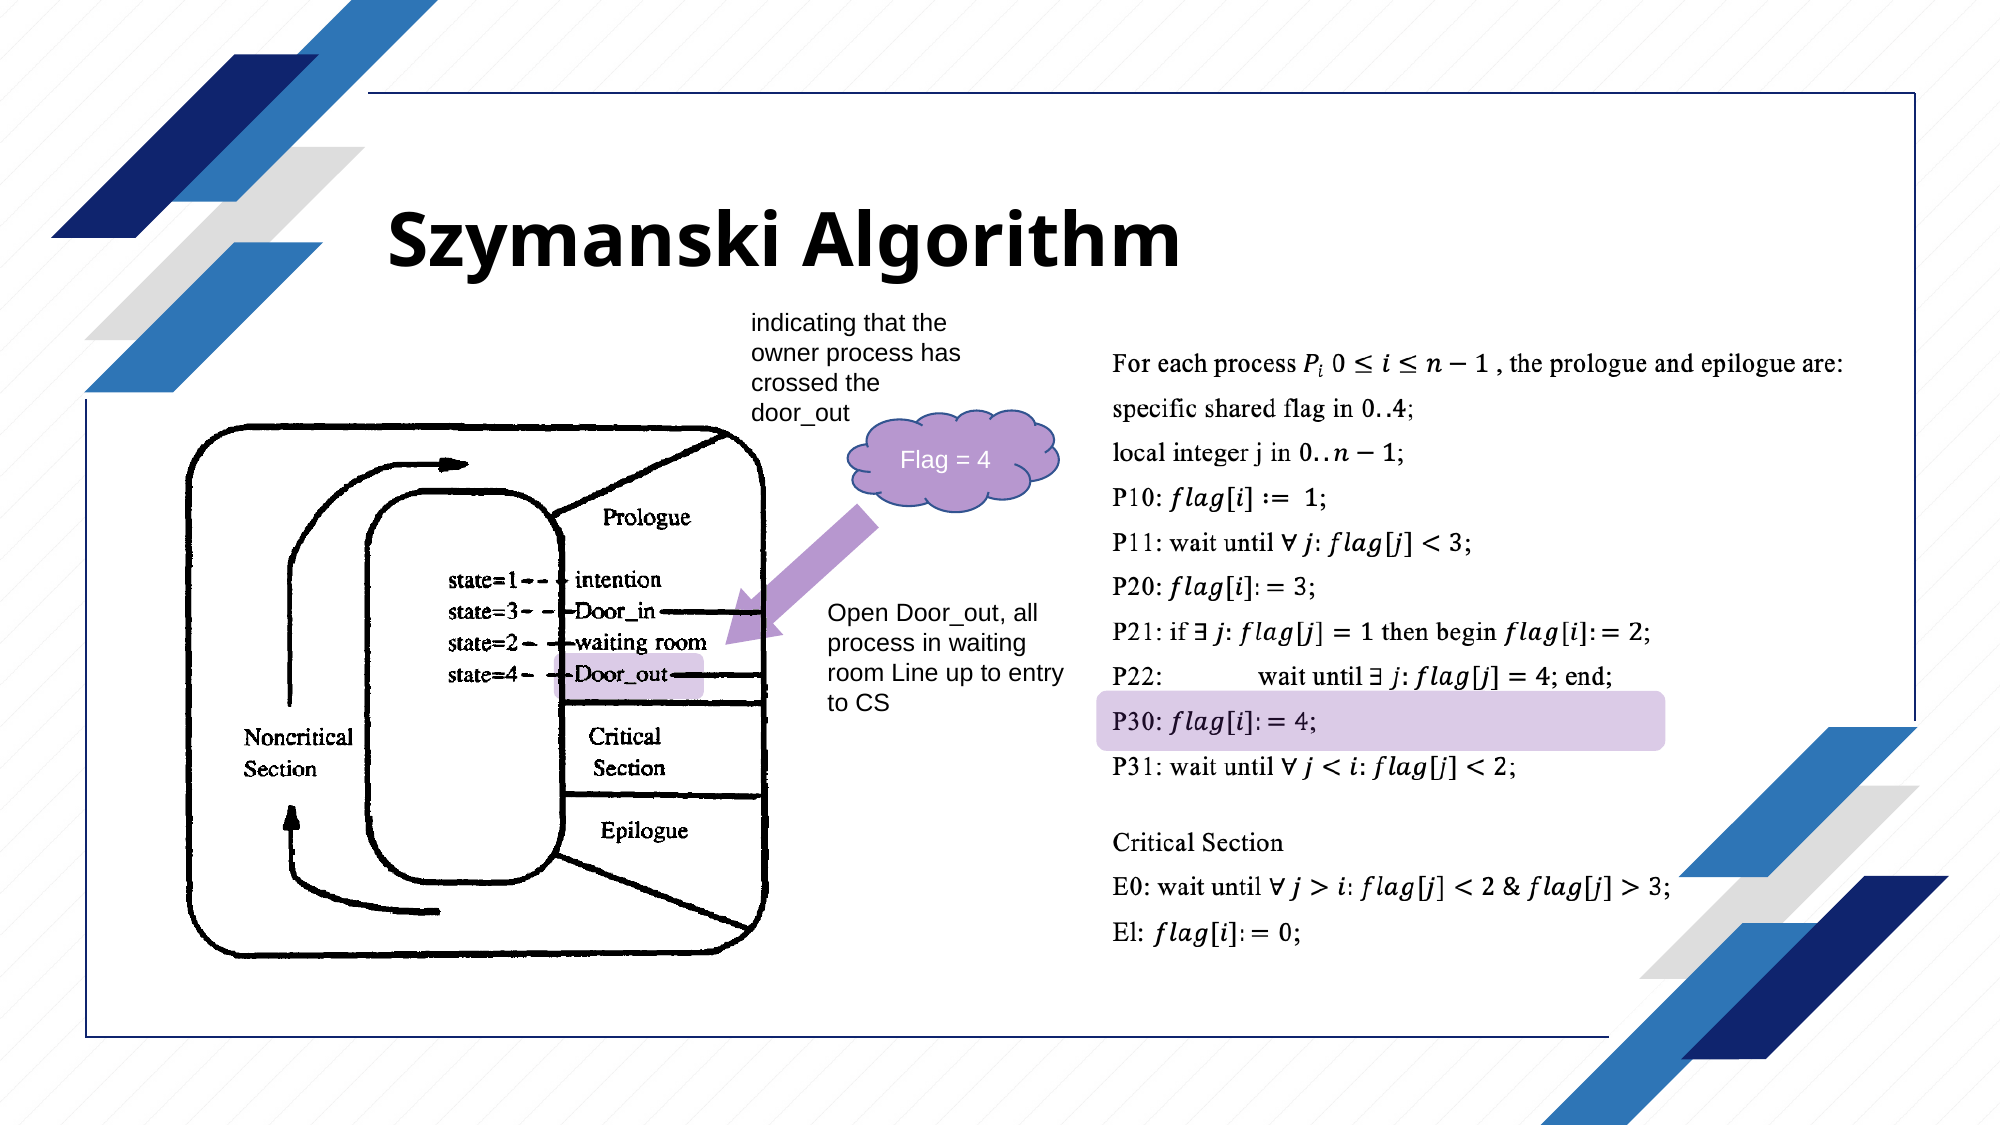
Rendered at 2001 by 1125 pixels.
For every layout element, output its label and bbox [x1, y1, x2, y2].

picture [0, 0, 2000, 1125]
text_box [25, 29, 1975, 1096]
